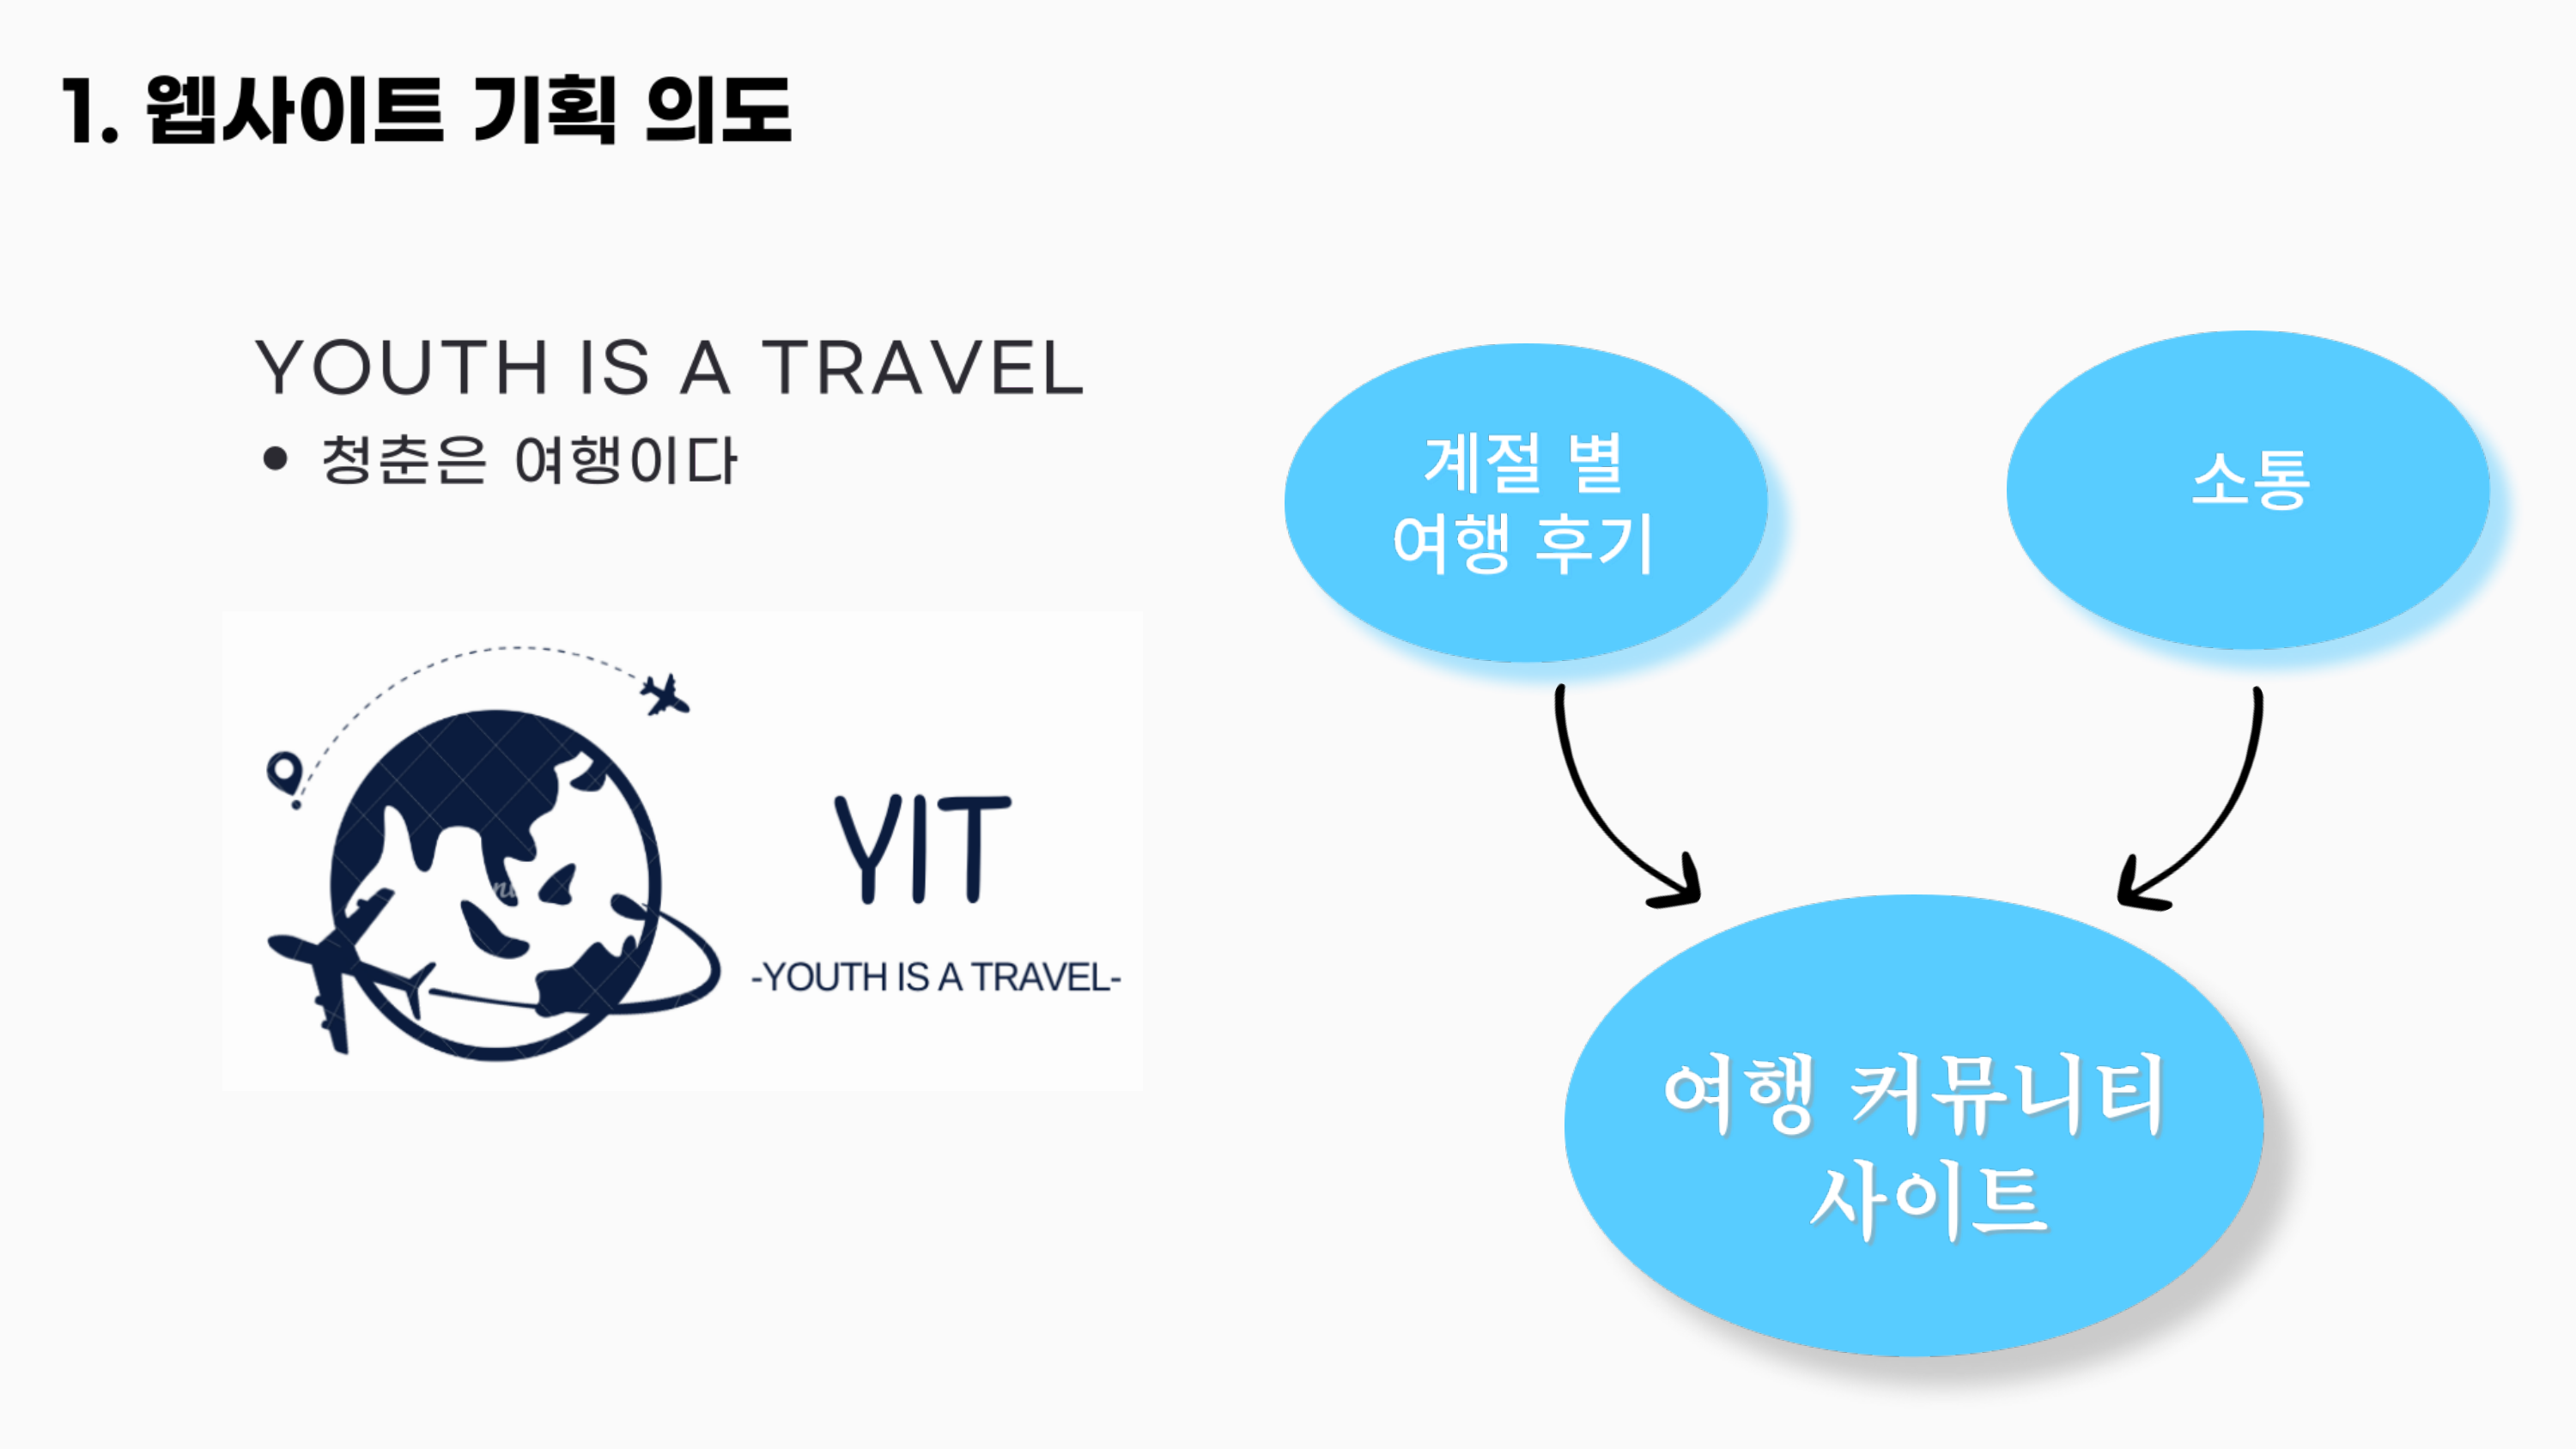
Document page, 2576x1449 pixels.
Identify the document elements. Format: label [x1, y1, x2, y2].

text_box [1513, 719, 1733, 886]
picture [243, 191, 2576, 1449]
picture [49, 45, 835, 181]
text_box [1564, 894, 2266, 951]
text_box [222, 611, 1143, 1091]
text_box [1285, 343, 1769, 664]
text_box [2084, 723, 2305, 889]
text_box [2007, 330, 2491, 651]
